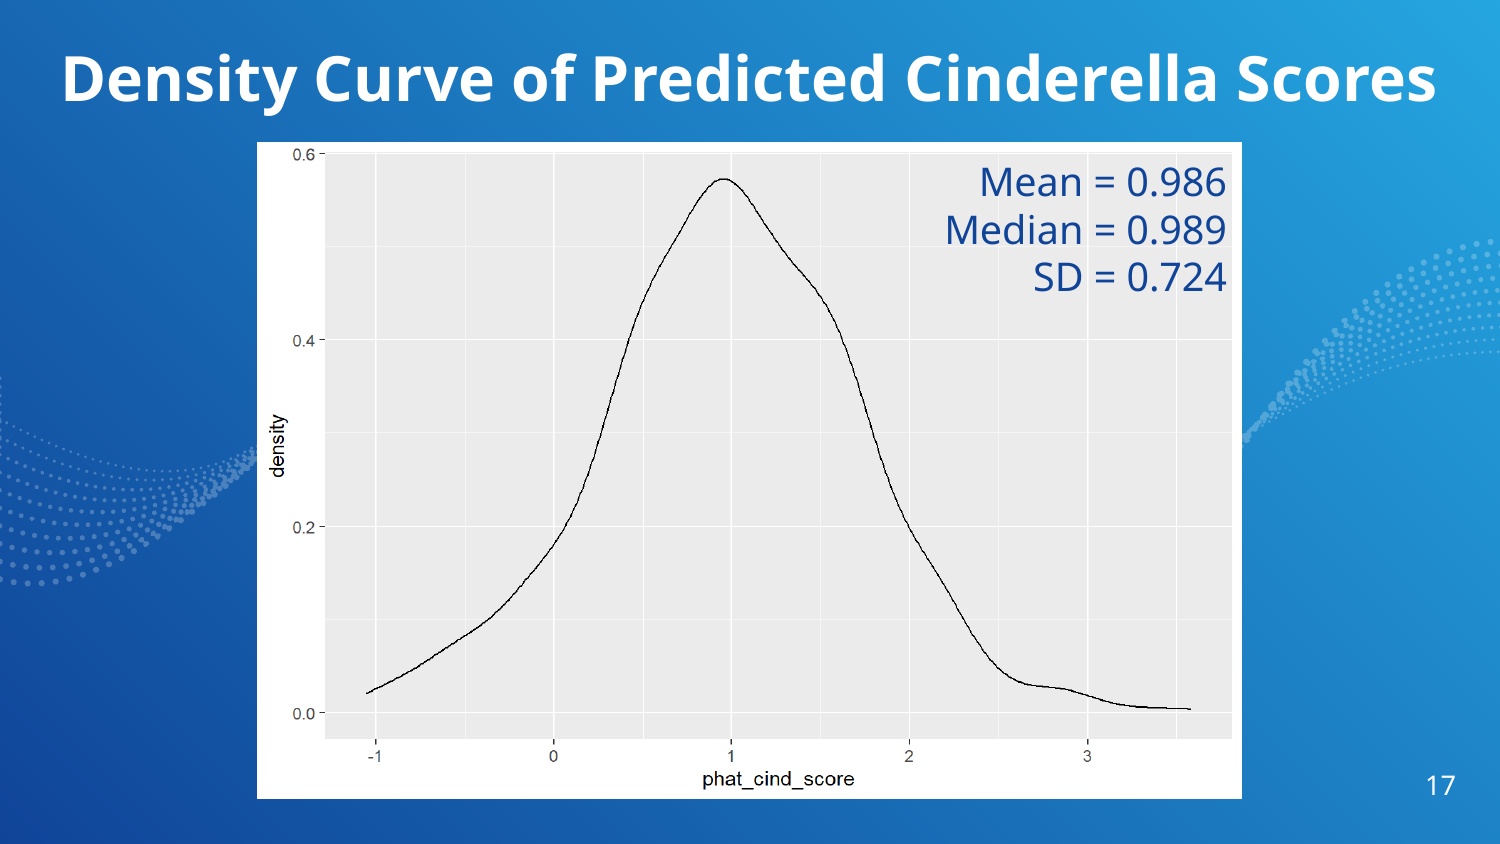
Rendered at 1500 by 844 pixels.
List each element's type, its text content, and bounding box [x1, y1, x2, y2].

slide_number ‹#› [1366, 754, 1457, 819]
picture [257, 141, 1243, 799]
text_box Density Curve of Predicted Cinderella Scores [21, 23, 1478, 129]
